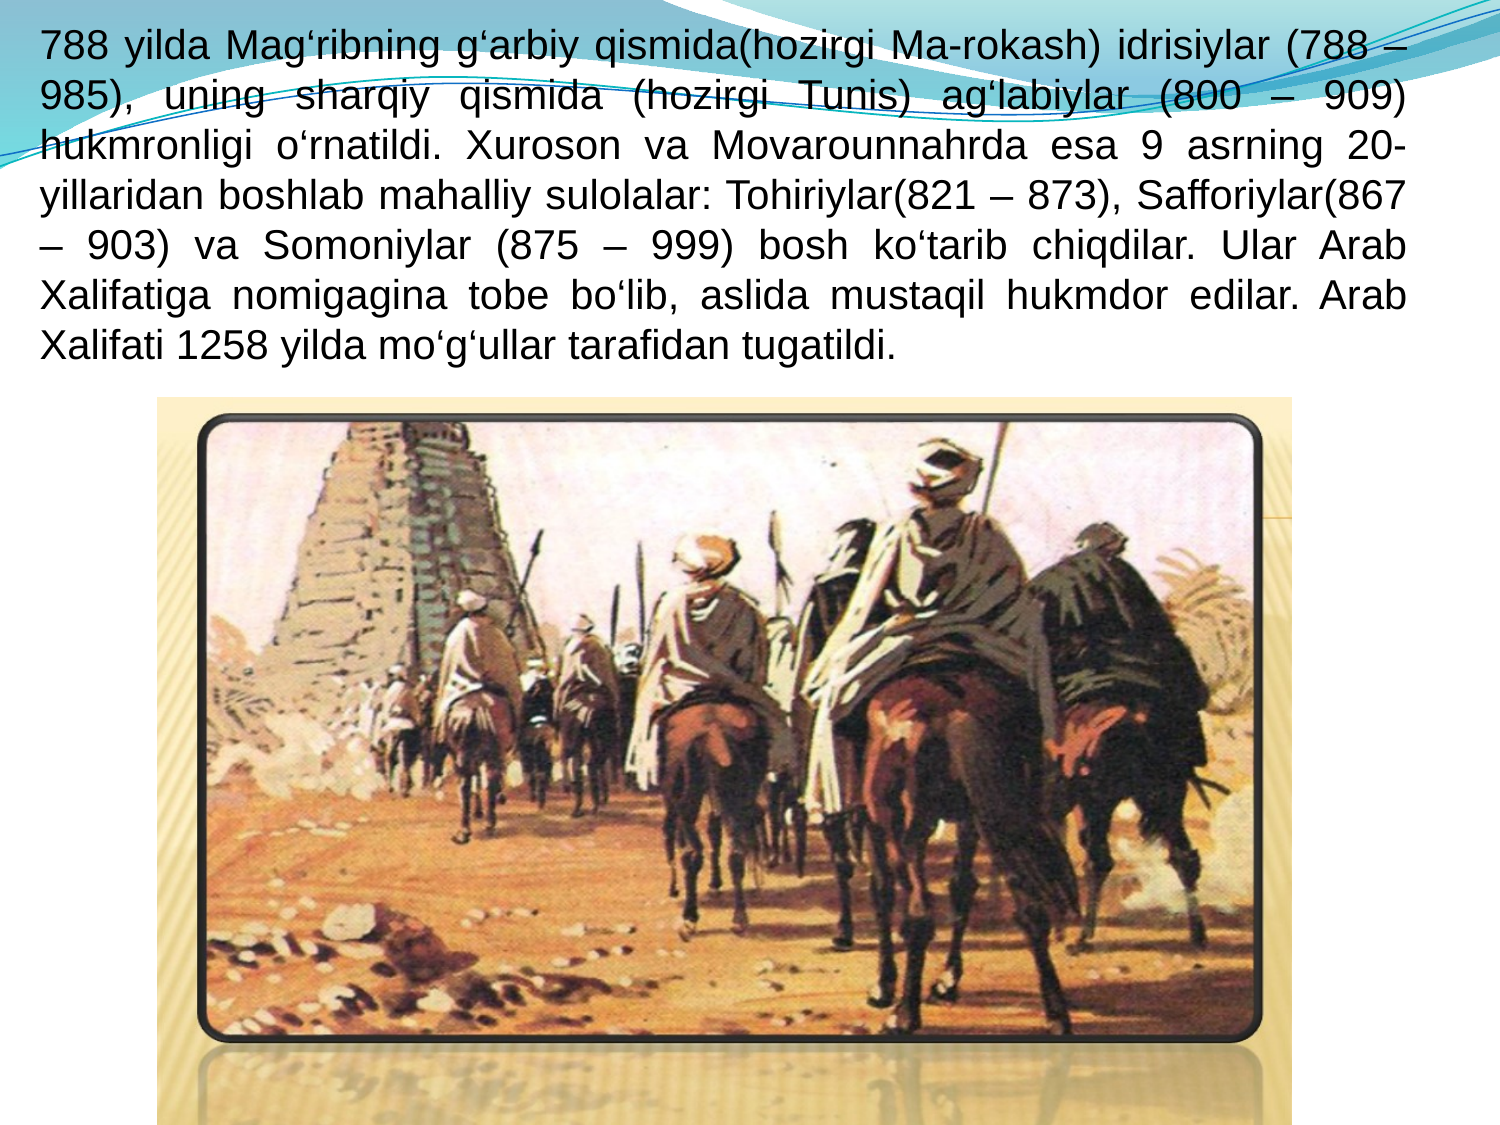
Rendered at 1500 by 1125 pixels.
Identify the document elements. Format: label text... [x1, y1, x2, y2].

picture [156, 396, 1292, 1125]
text_box 788 yilda Mag‘ribning g‘arbiy qismida(hozirgi Ma-rokash) idrisiylar (788 – 985), uning sharqiy qismida (hozirgi Tunis) ag‘labiylar (800 – 909) hukmronligi o‘rnatildi. Xuroson va Movarounnahrda esa 9 asrning 20-yillaridan boshlab mahalliy sulolalar: Tohiriylar(821 – 873), Safforiylar(867 – 903) va Somoniylar (875 – 999) bosh ko‘tarib chiqdilar. Ular Arab Xalifatiga nomigagina tobe bo‘lib, aslida mustaqil hukmdor edilar. Arab Xalifati 1258 yilda mo‘g‘ullar tarafidan tugatildi. [24, 10, 1424, 376]
